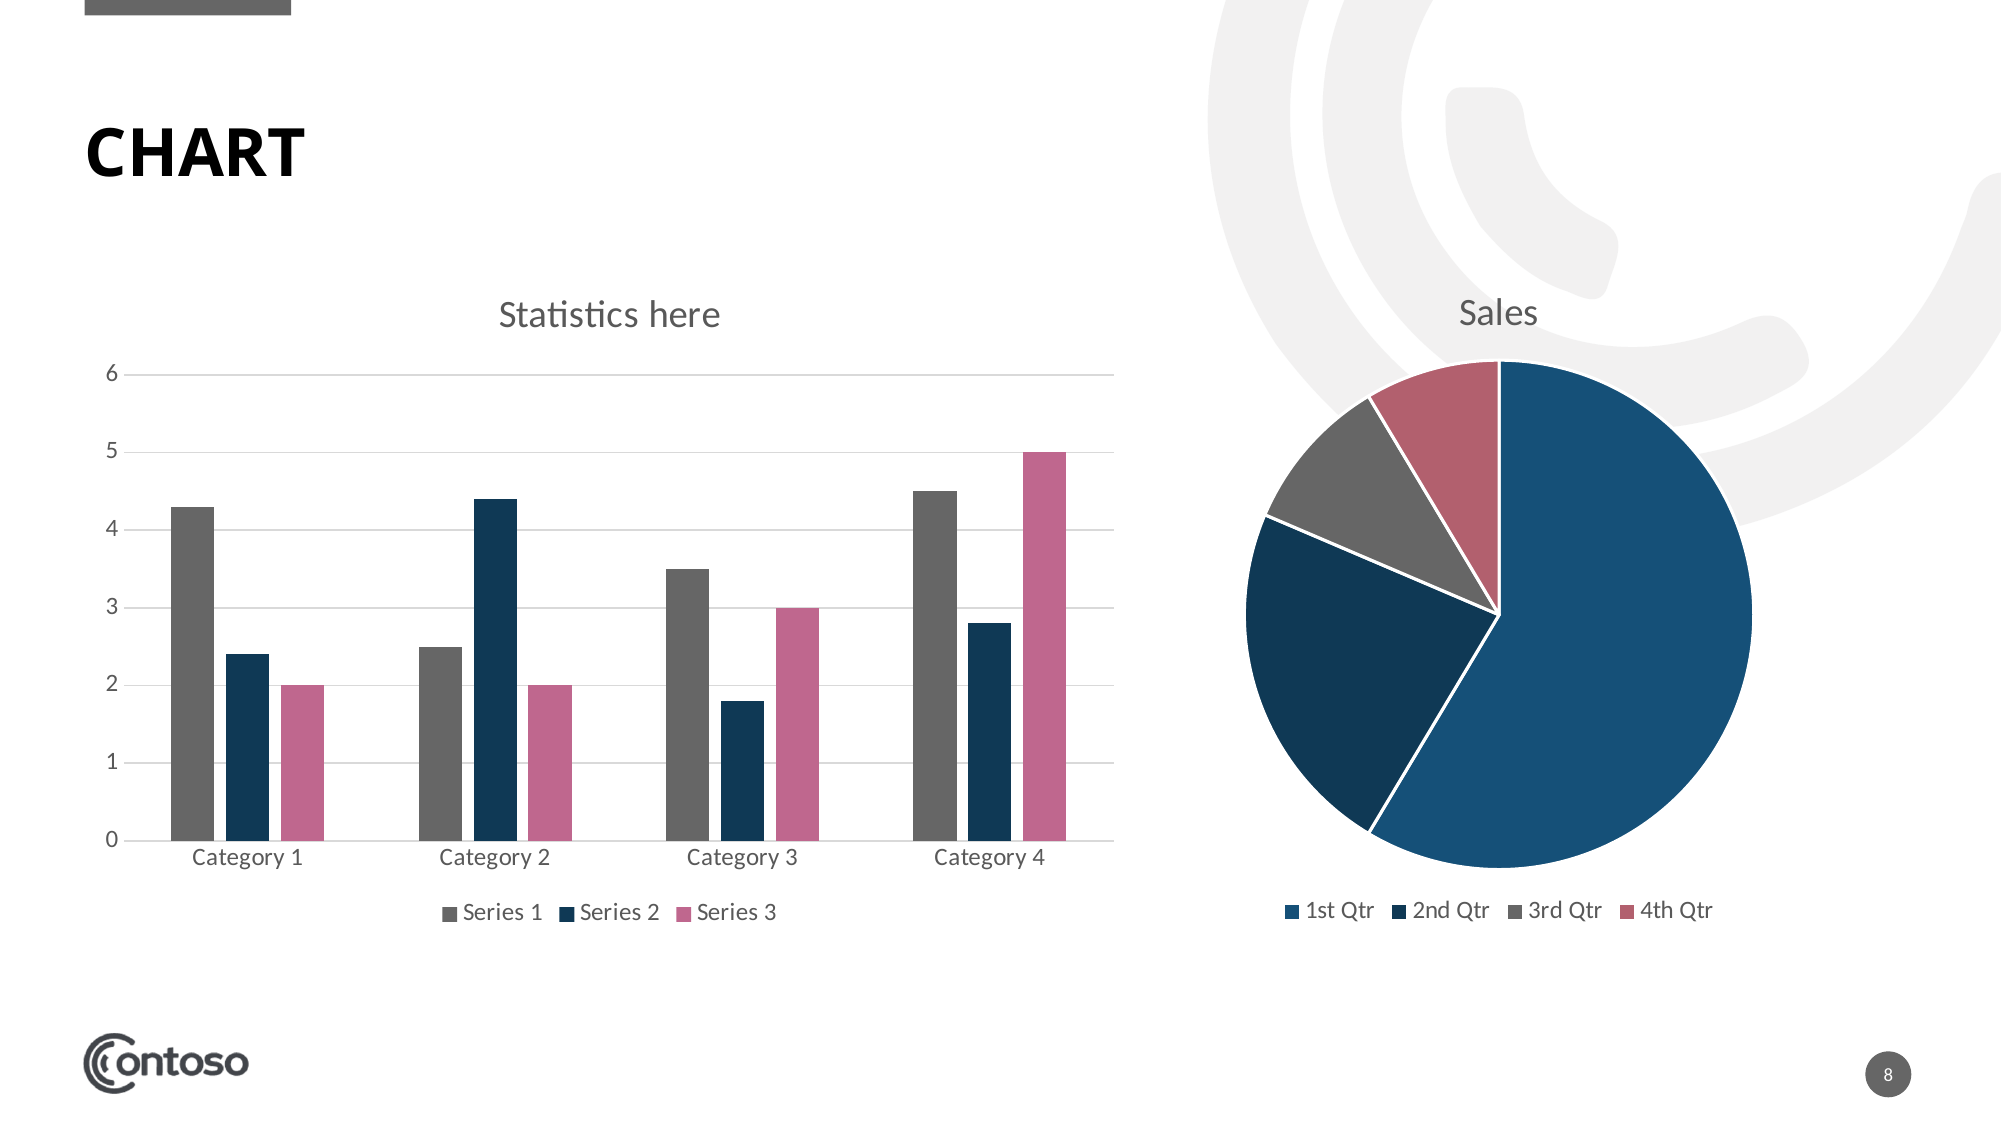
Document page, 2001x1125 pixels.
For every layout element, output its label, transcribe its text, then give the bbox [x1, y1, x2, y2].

slide_number 8 [1864, 1059, 1913, 1090]
title Chart [84, 40, 1914, 192]
chart [84, 262, 2000, 934]
